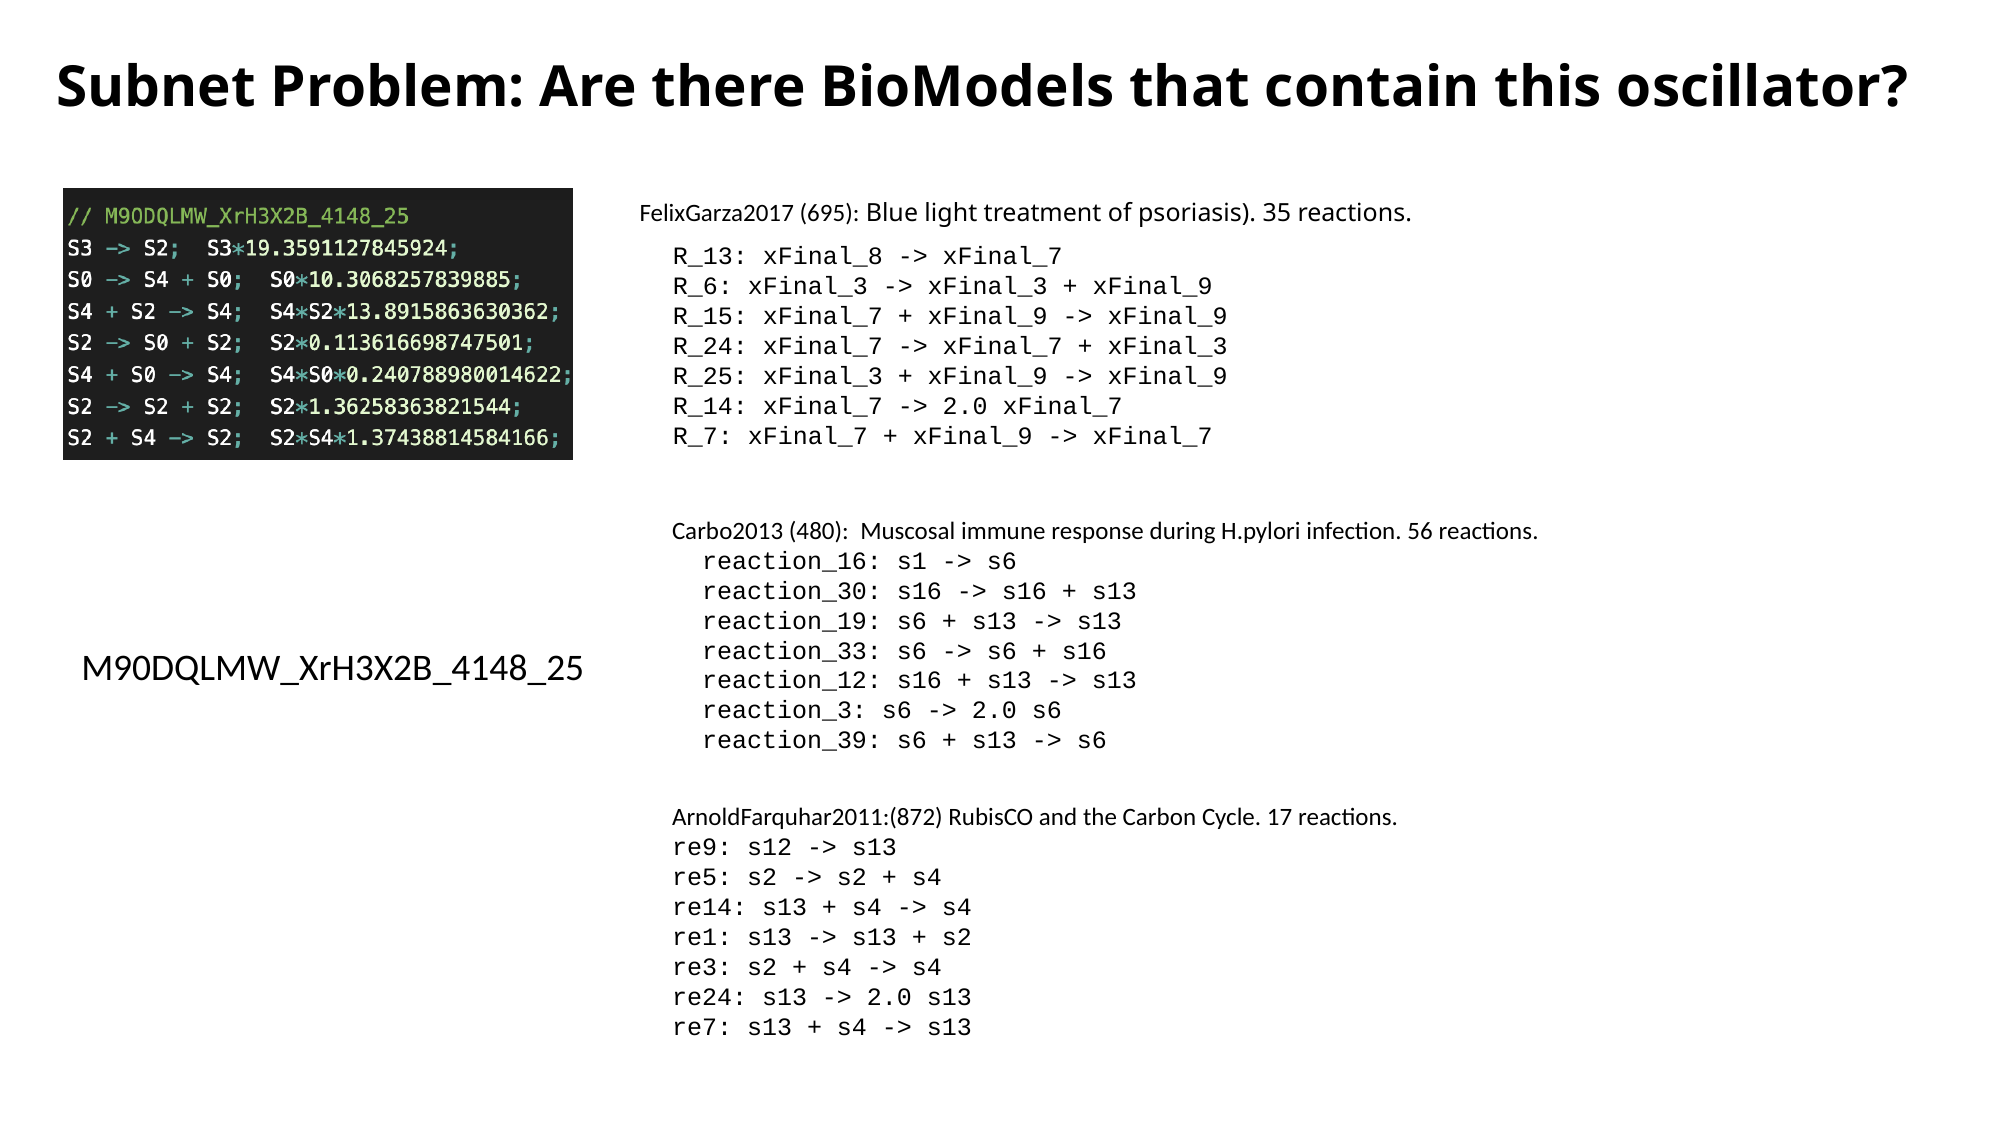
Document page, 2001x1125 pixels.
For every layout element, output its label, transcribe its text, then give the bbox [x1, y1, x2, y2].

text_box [657, 188, 1396, 460]
title Subnet Problem: Are there BioModels that contain this oscillator? [41, 22, 1975, 155]
text_box Carbo2013 (480): Muscosal immune response during H.pylori infection. 56 reactions. reaction_16: s1 -> s6 reaction_30: s16 -> s16 + s13 reaction_19: s6 + s13 -> s13 reaction_33: s6 -> s6 + s16 reaction_12: s16 + s13 -> s13 reaction_3: s6 -> 2.0 s6 reaction_39: s6 + s13 -> s6 [657, 506, 1658, 762]
picture [63, 188, 573, 460]
text_box M90DQLMW_XrH3X2B_4148_25 [66, 635, 600, 696]
text_box ArnoldFarquhar2011:(872) RubisCO and the Carbon Cycle. 17 reactions. re9: s12 -> s13 re5: s2 -> s2 + s4 re14: s13 + s4 -> s4 re1: s13 -> s13 + s2 re3: s2 + s4 -> s4 re24: s13 -> 2.0 s13 re7: s13 + s4 -> s13 [657, 792, 1658, 1125]
